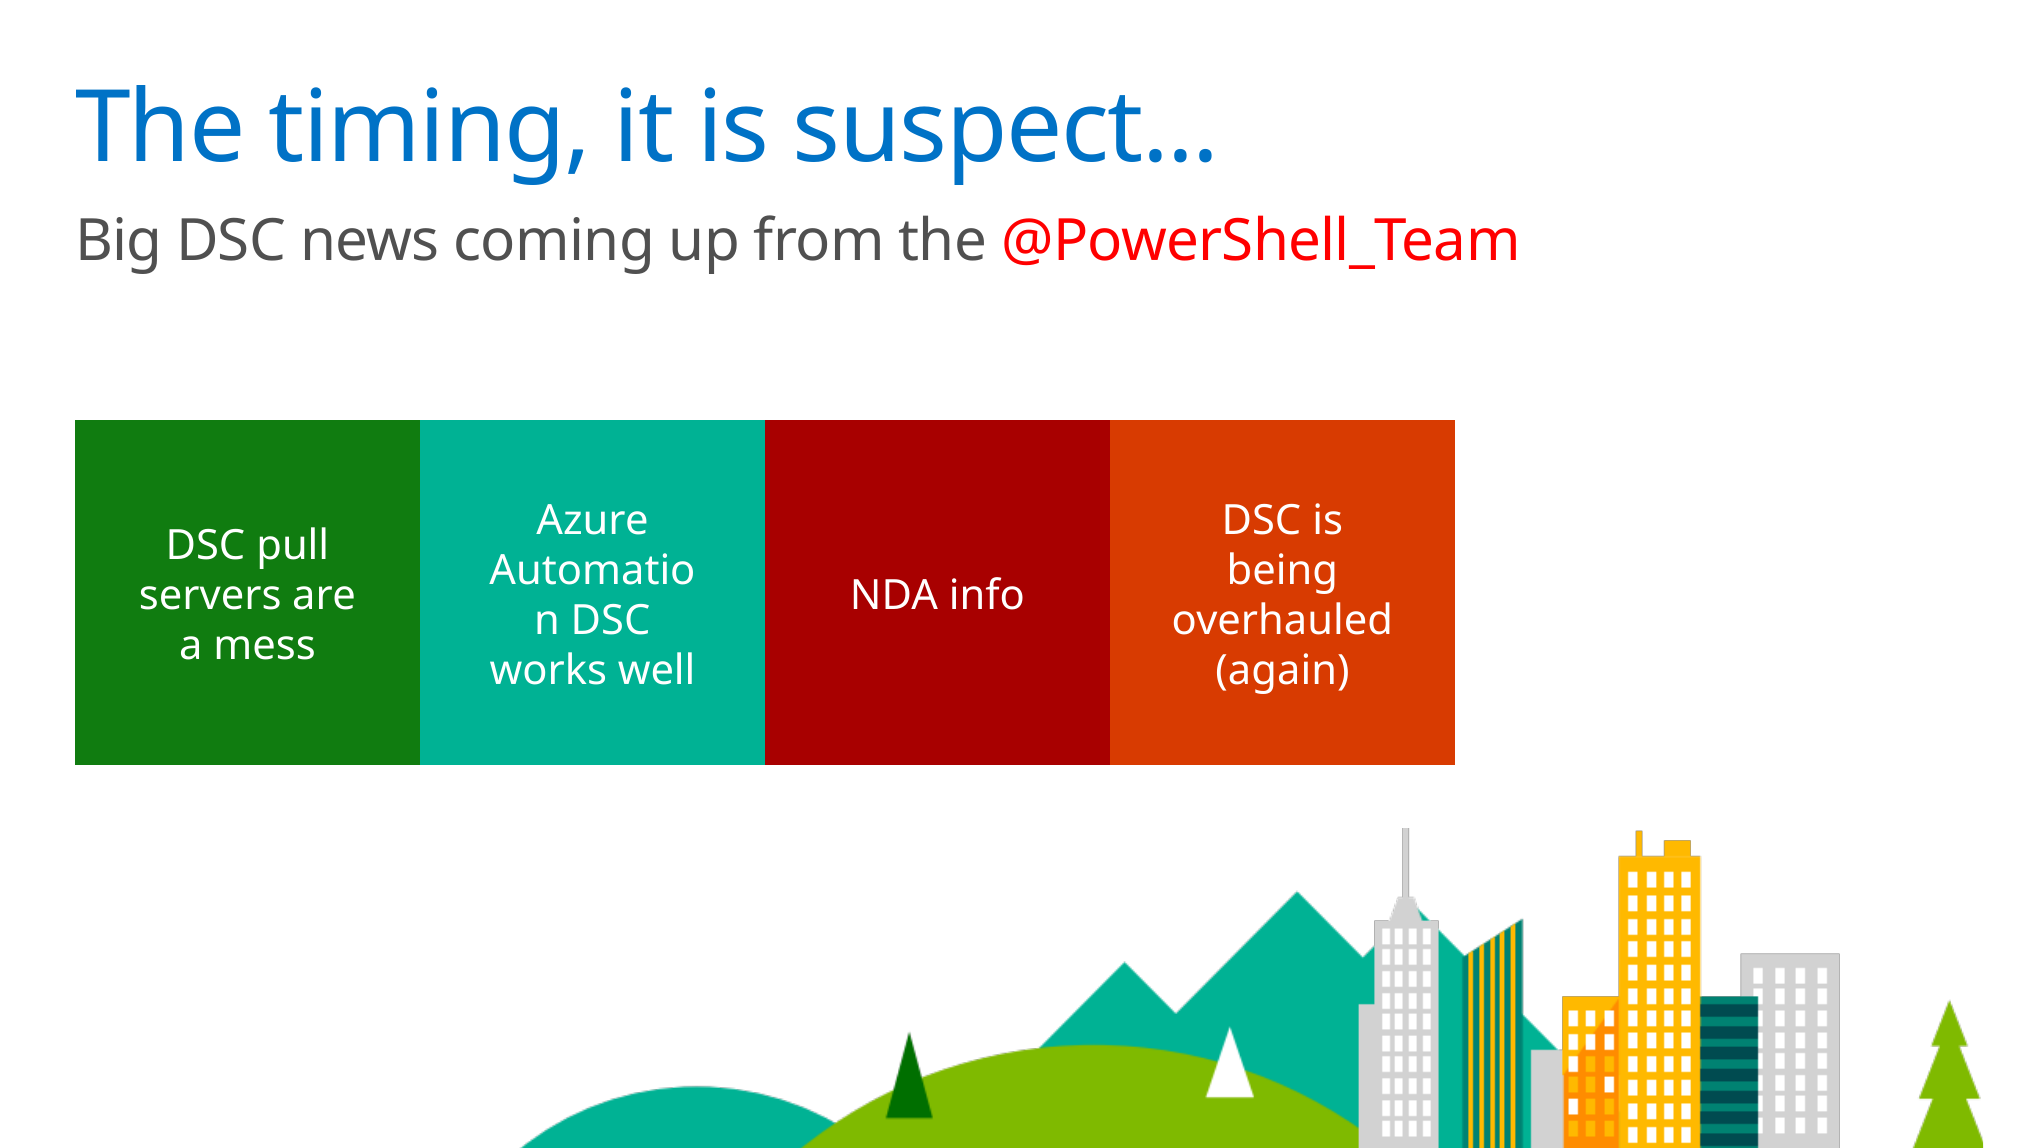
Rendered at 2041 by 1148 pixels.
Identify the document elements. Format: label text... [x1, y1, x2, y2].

list NDA info [765, 420, 1110, 765]
list DSC is being overhauled (again) [1110, 420, 1455, 765]
list DSC pull servers are a mess [75, 420, 420, 765]
list Big DSC news coming up from the @PowerShell_Team [60, 195, 1980, 330]
title The timing, it is suspect... [60, 60, 1980, 195]
list Azure Automation DSC works well [420, 420, 765, 765]
